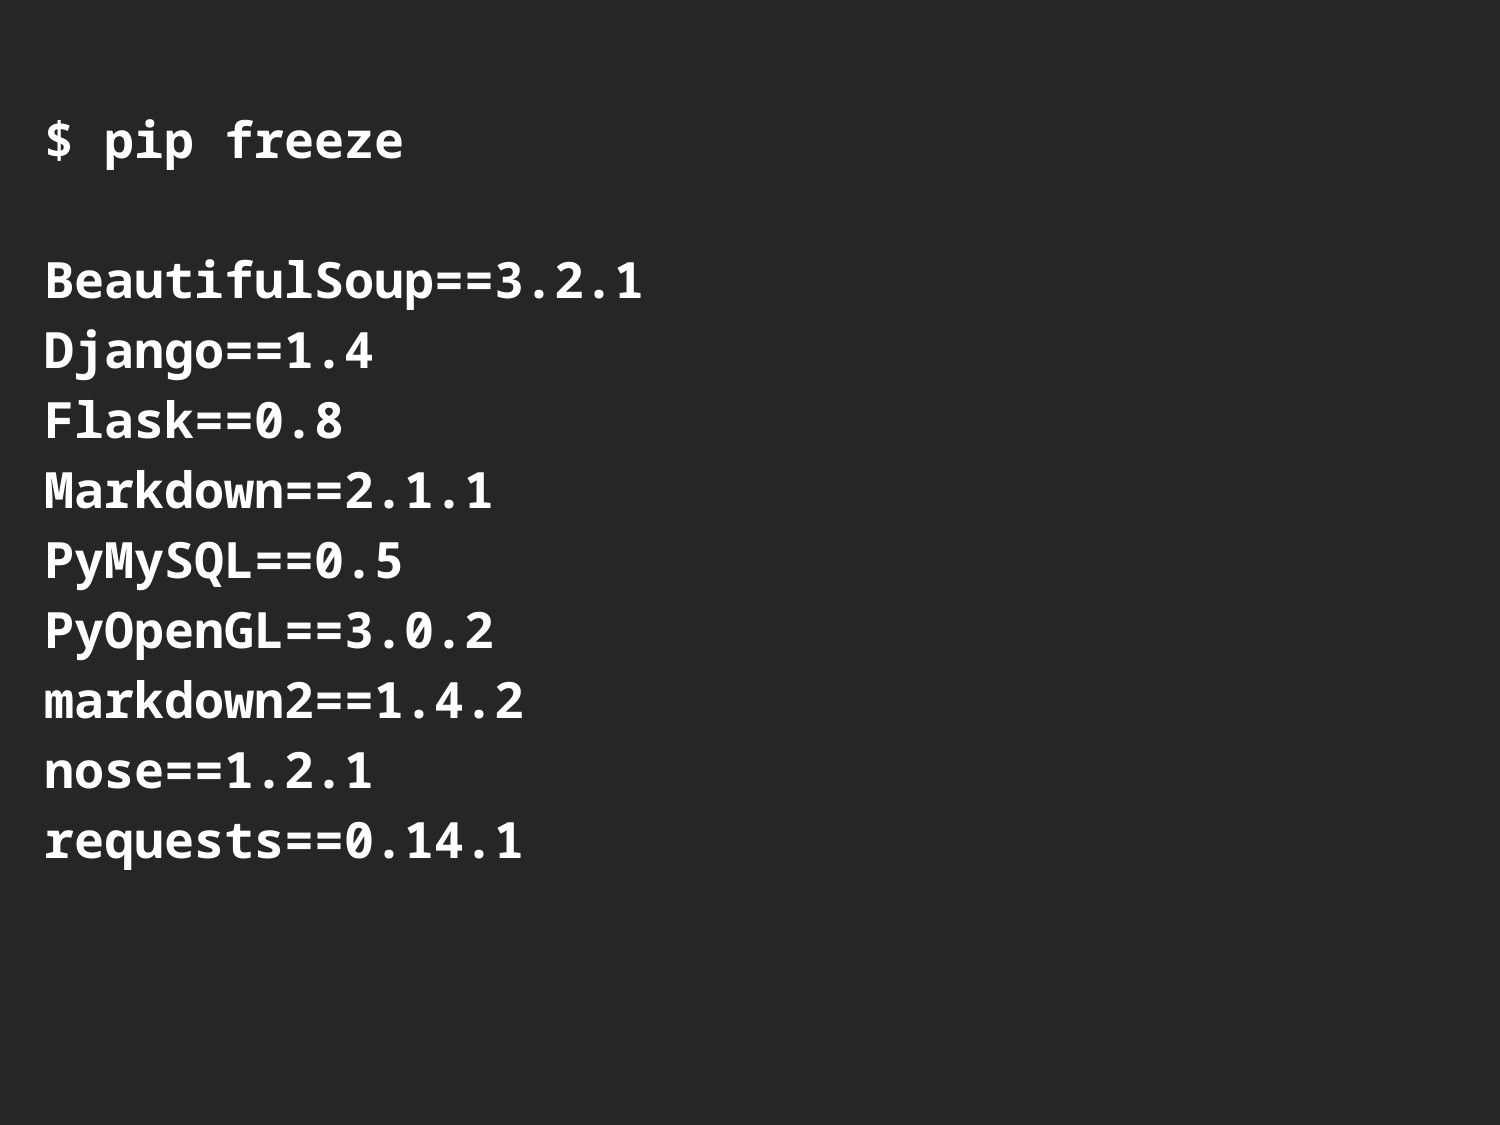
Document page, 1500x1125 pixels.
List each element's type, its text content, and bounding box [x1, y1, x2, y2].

list $ pip freeze BeautifulSoup==3.2.1 Django==1.4 Flask==0.8 Markdown==2.1.1 PyMySQL==0.5 PyOpenGL==3.0.2 markdown2==1.4.2 nose==1.2.1 requests==0.14.1 [29, 30, 1471, 1094]
